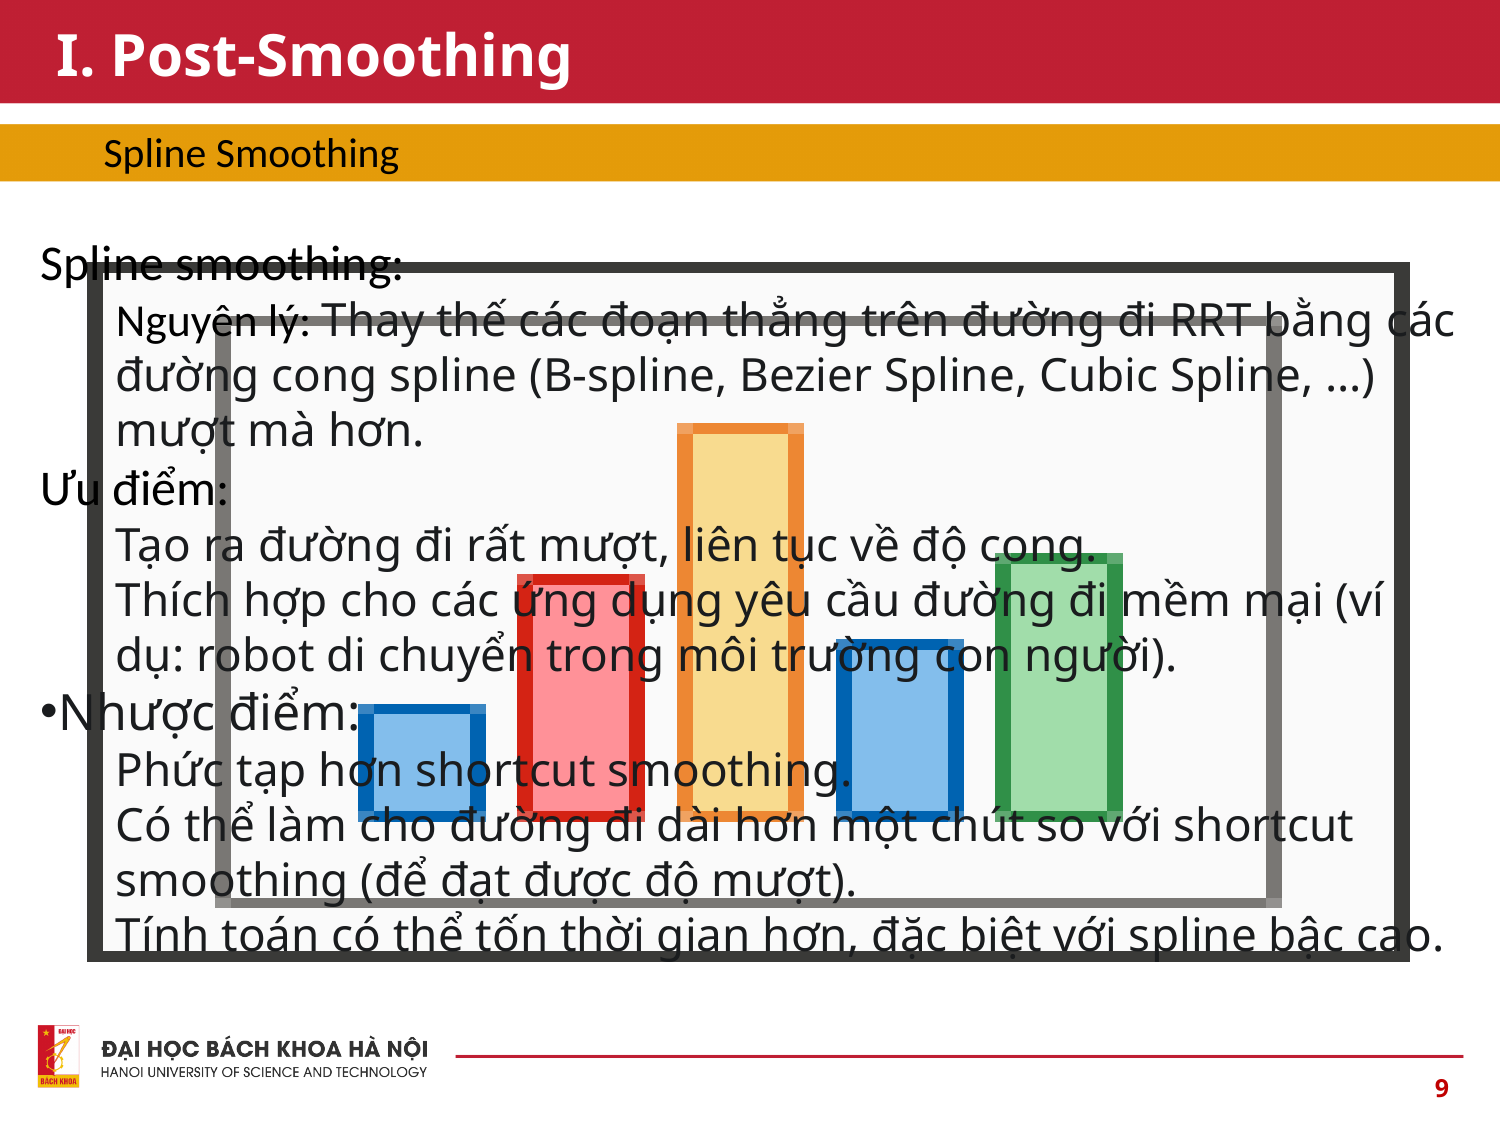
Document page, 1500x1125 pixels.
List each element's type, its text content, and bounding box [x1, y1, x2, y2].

text_box Spline Smoothing [88, 118, 515, 184]
title I. Post-Smoothing [41, 18, 1459, 90]
text_box Spline smoothing: Nguyên lý: Thay thế các đoạn thẳng trên đường đi RRT bằng các đường cong spline (B-spline, Bezier Spline, Cubic Spline, ...) mượt mà hơn. Ưu điểm: Tạo ra đường đi rất mượt, liên tục về độ cong. Thích hợp cho các ứng dụng yêu cầu đường đi mềm mại (ví dụ: robot di chuyển trong môi trường con người). Nhược điểm: Phức tạp hơn shortcut smoothing. Có thể làm cho đường đi dài hơn một chút so với shortcut smoothing (để đạt được độ mượt). Tính toán có thể tốn thời gian hơn, đặc biệt với spline bậc cao. [40, 230, 1458, 995]
slide_number 9 [1126, 1065, 1464, 1125]
picture [0, 0, 1500, 1125]
